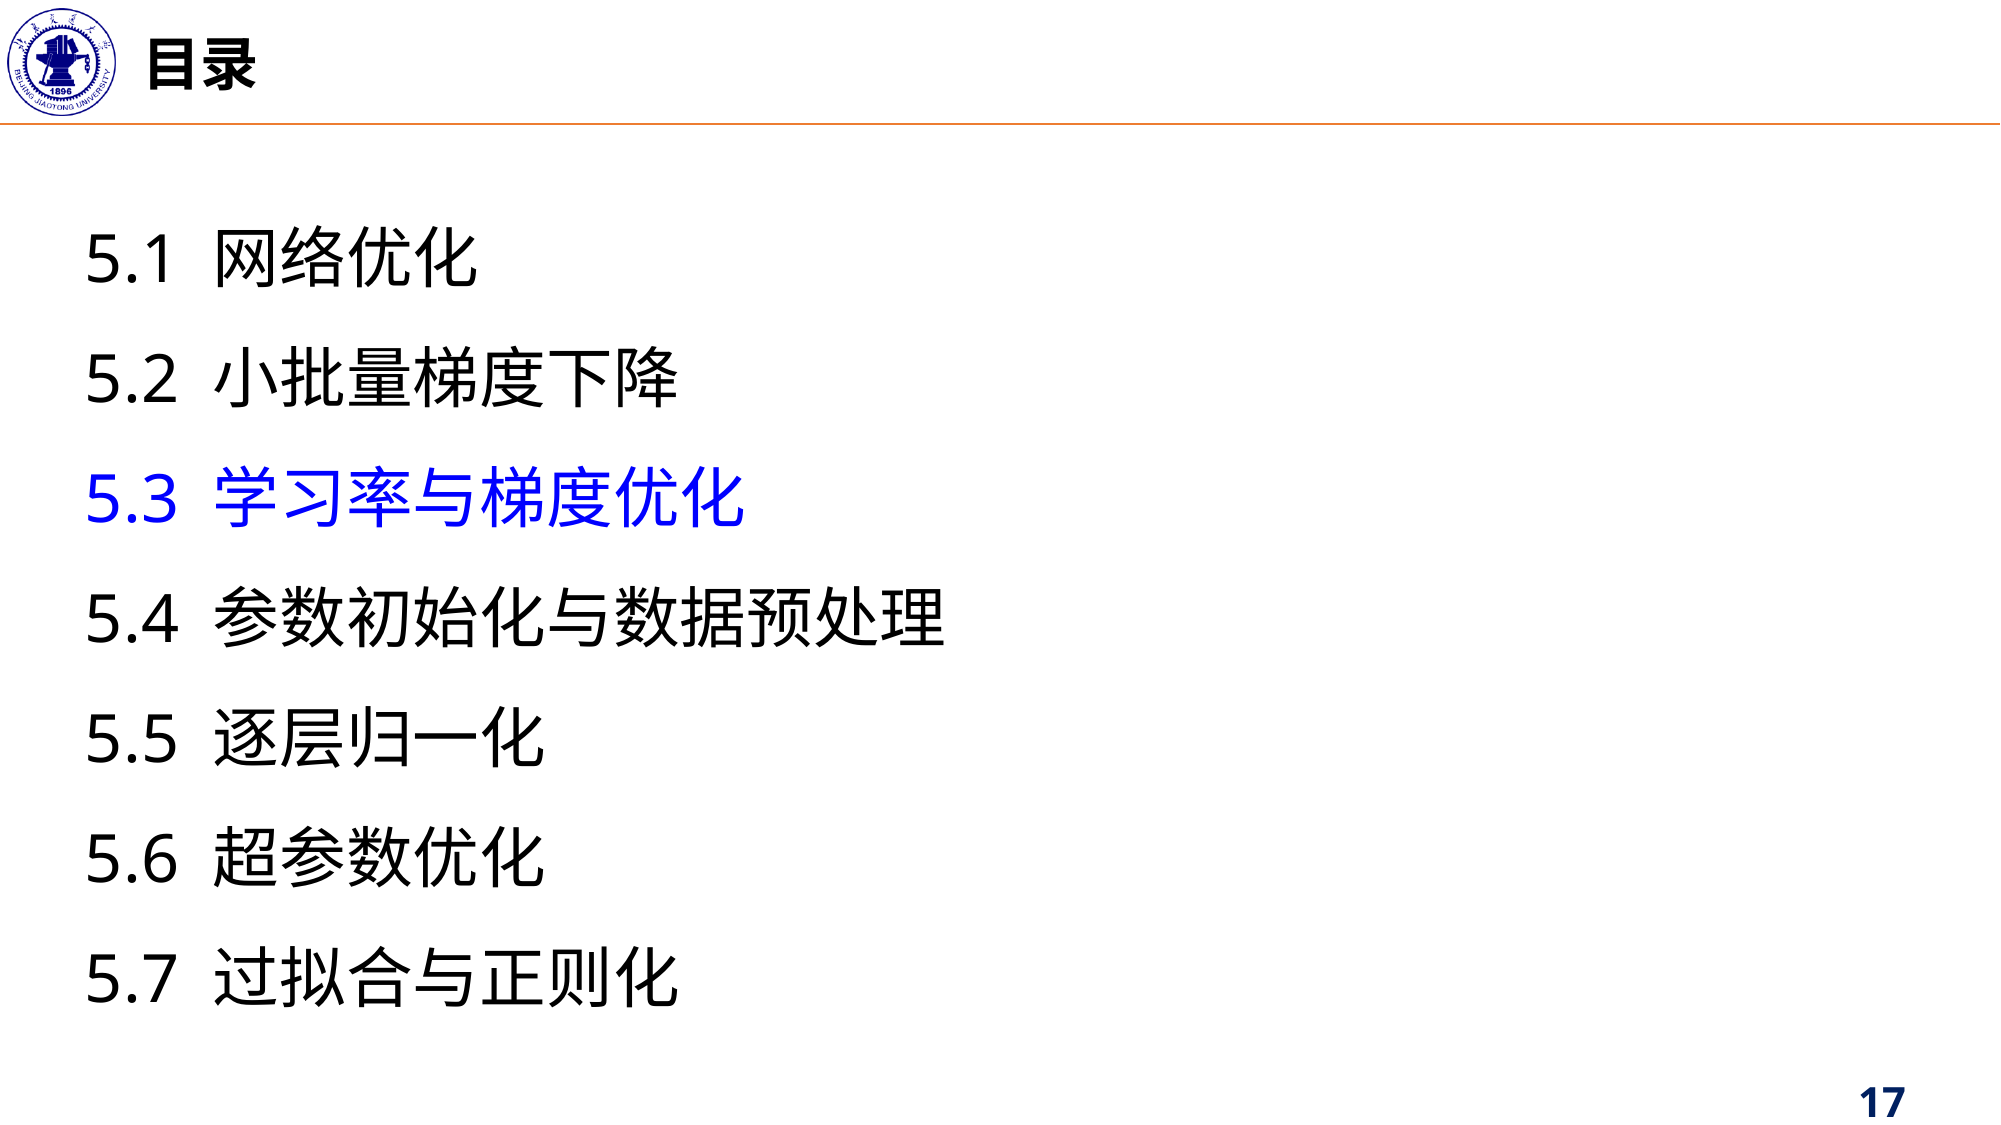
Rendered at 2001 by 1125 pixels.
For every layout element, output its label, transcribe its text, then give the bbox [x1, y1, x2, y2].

picture [7, 8, 116, 116]
text_box 5.1 网络优化 5.2 小批量梯度下降 5.3 学习率与梯度优化 5.4 参数初始化与数据预处理 5.5 逐层归一化 5.6 超参数优化 5.7 过拟合与正则化 [70, 168, 1926, 1069]
text_box 目录 [127, 19, 1958, 105]
